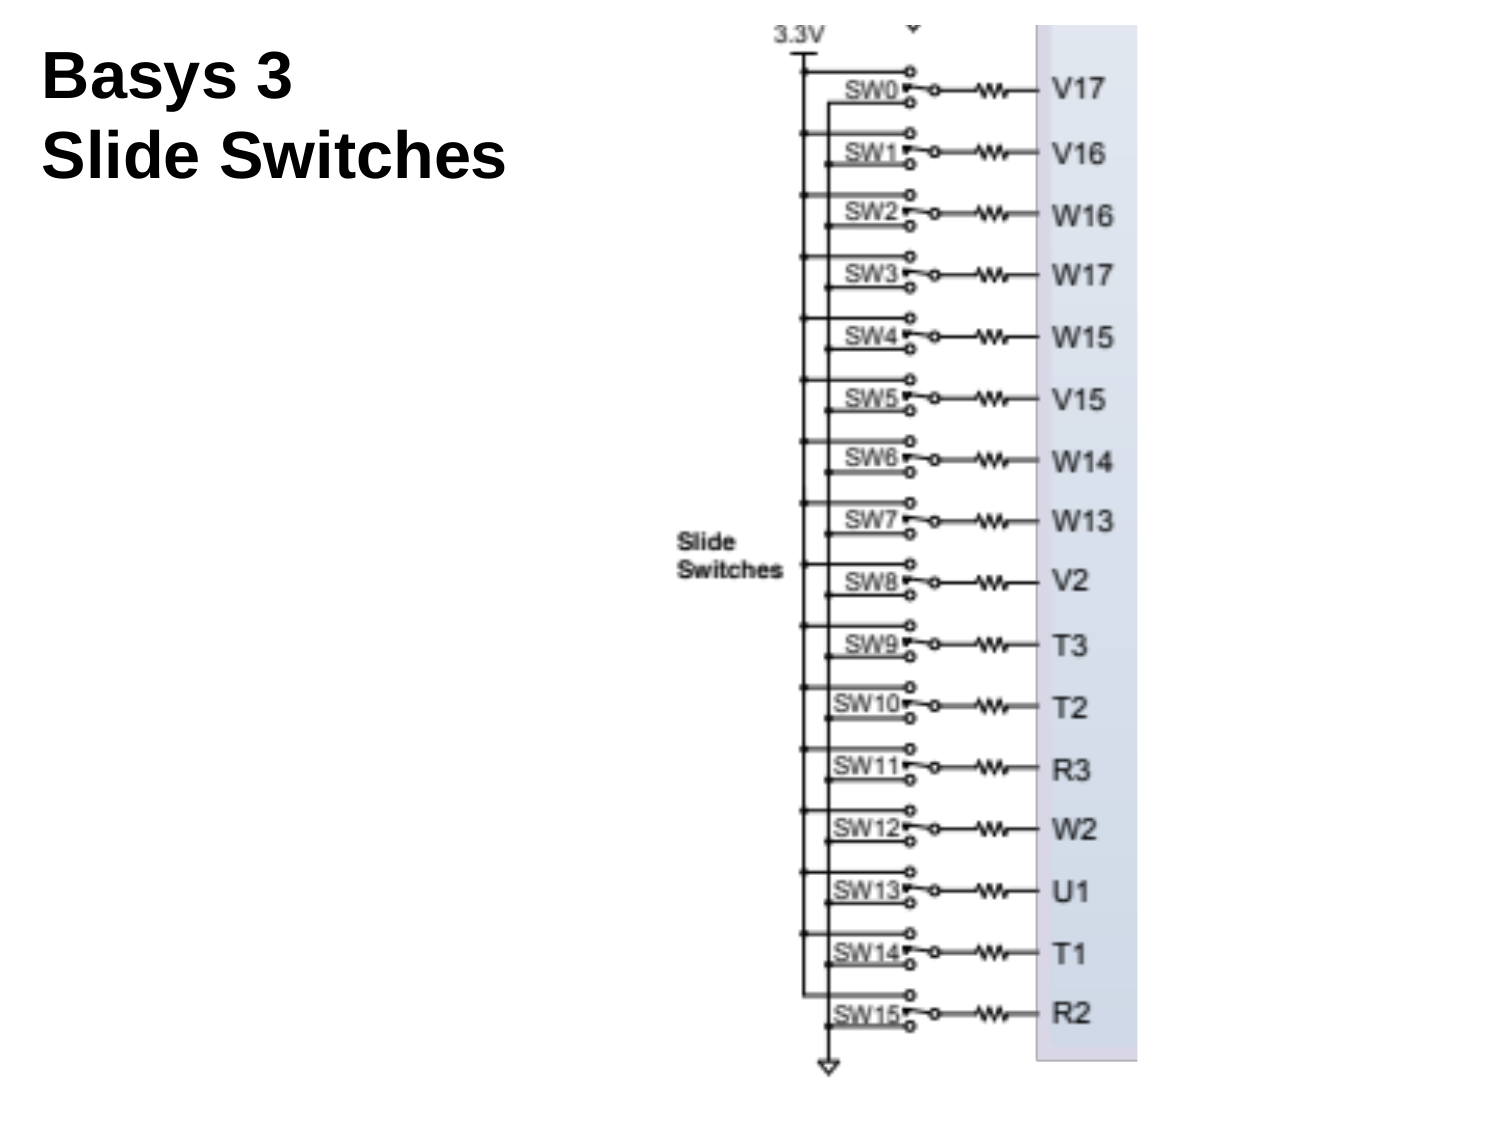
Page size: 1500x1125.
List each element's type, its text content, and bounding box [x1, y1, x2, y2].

text_box Basys 3 Slide Switches [27, 24, 524, 200]
picture [649, 24, 1138, 1088]
text_box [724, 10, 1153, 101]
